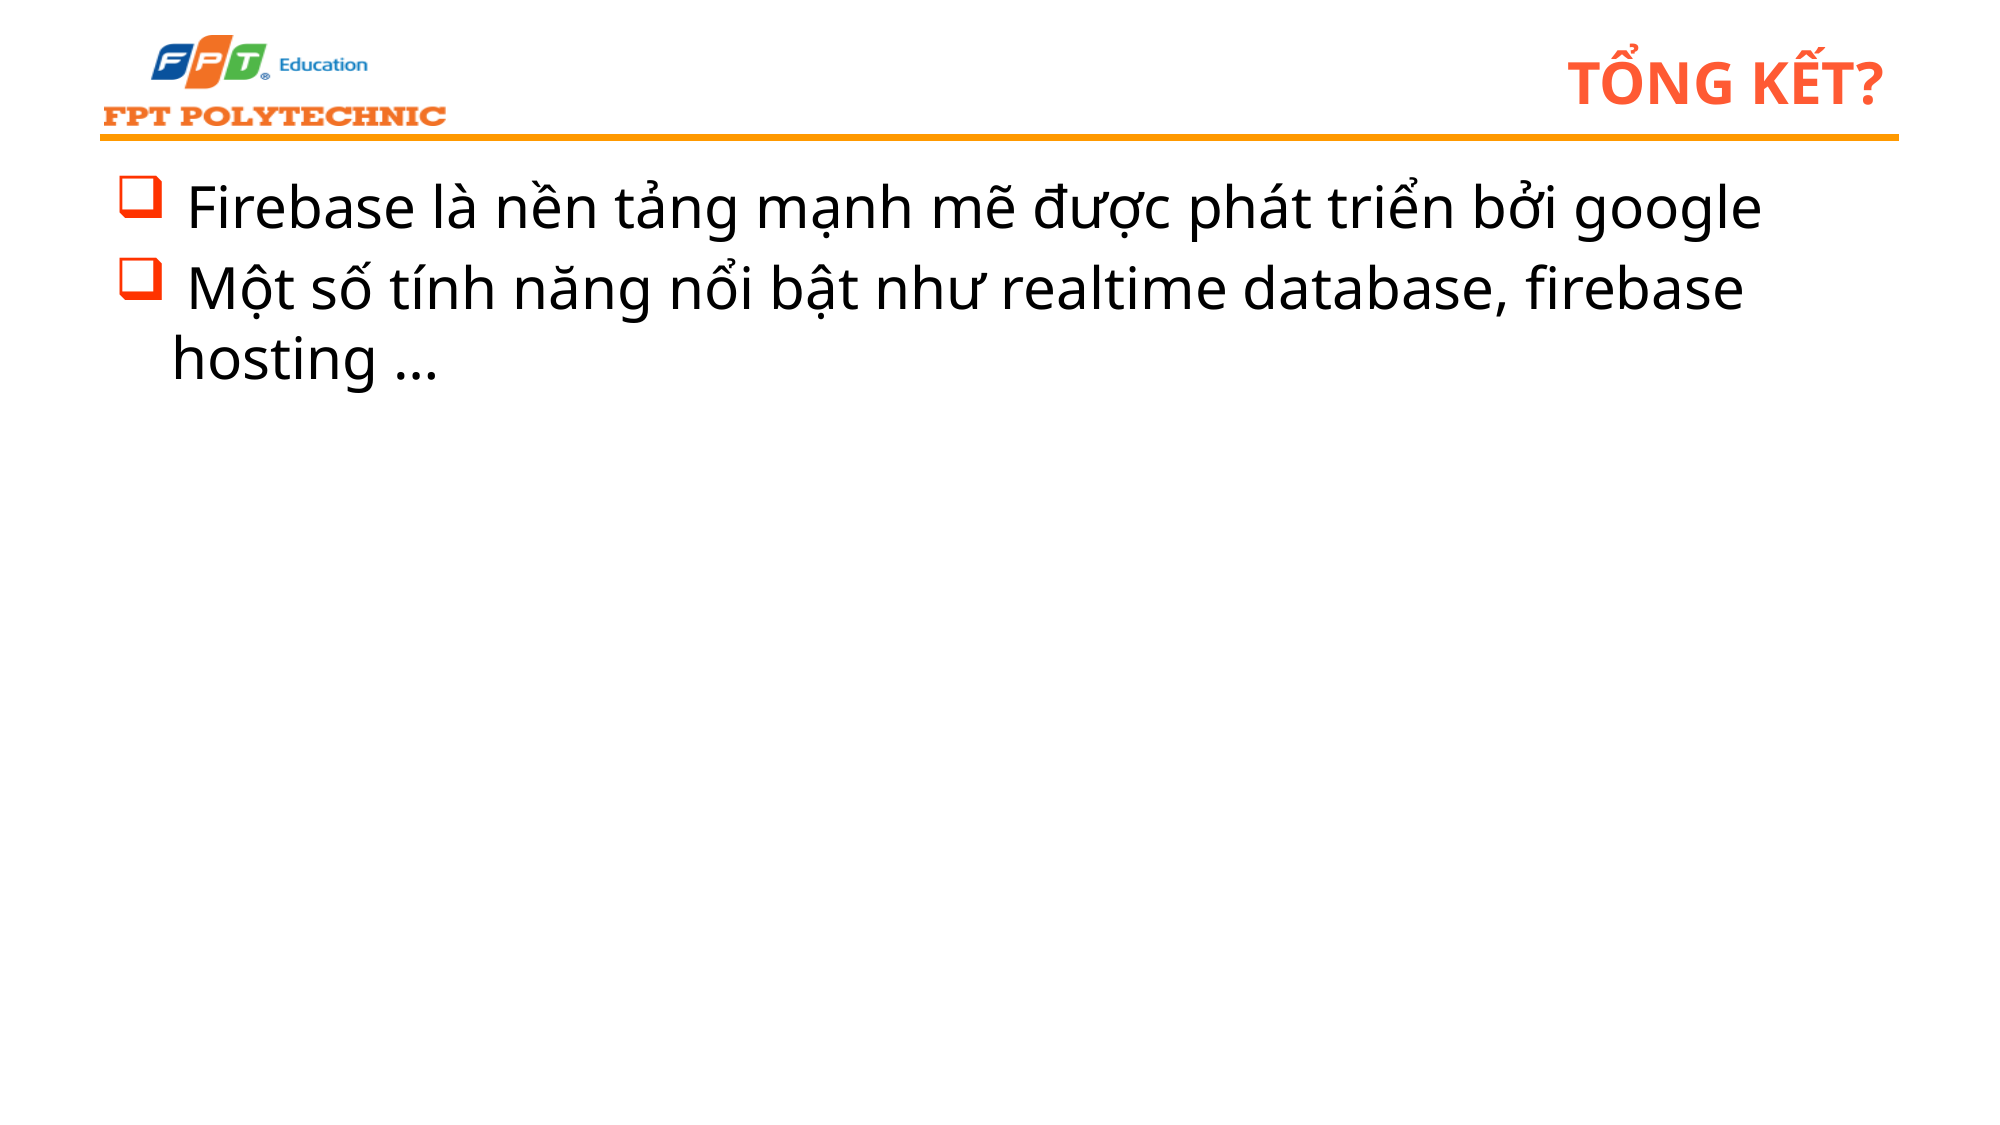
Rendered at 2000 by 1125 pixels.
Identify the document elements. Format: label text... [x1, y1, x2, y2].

title Tổng kết? [449, 45, 1900, 126]
picture [104, 35, 450, 126]
list Firebase là nền tảng mạnh mẽ được phát triển bởi google Một số tính năng nổi bật như realtime database, firebase hosting … [99, 162, 1900, 1005]
